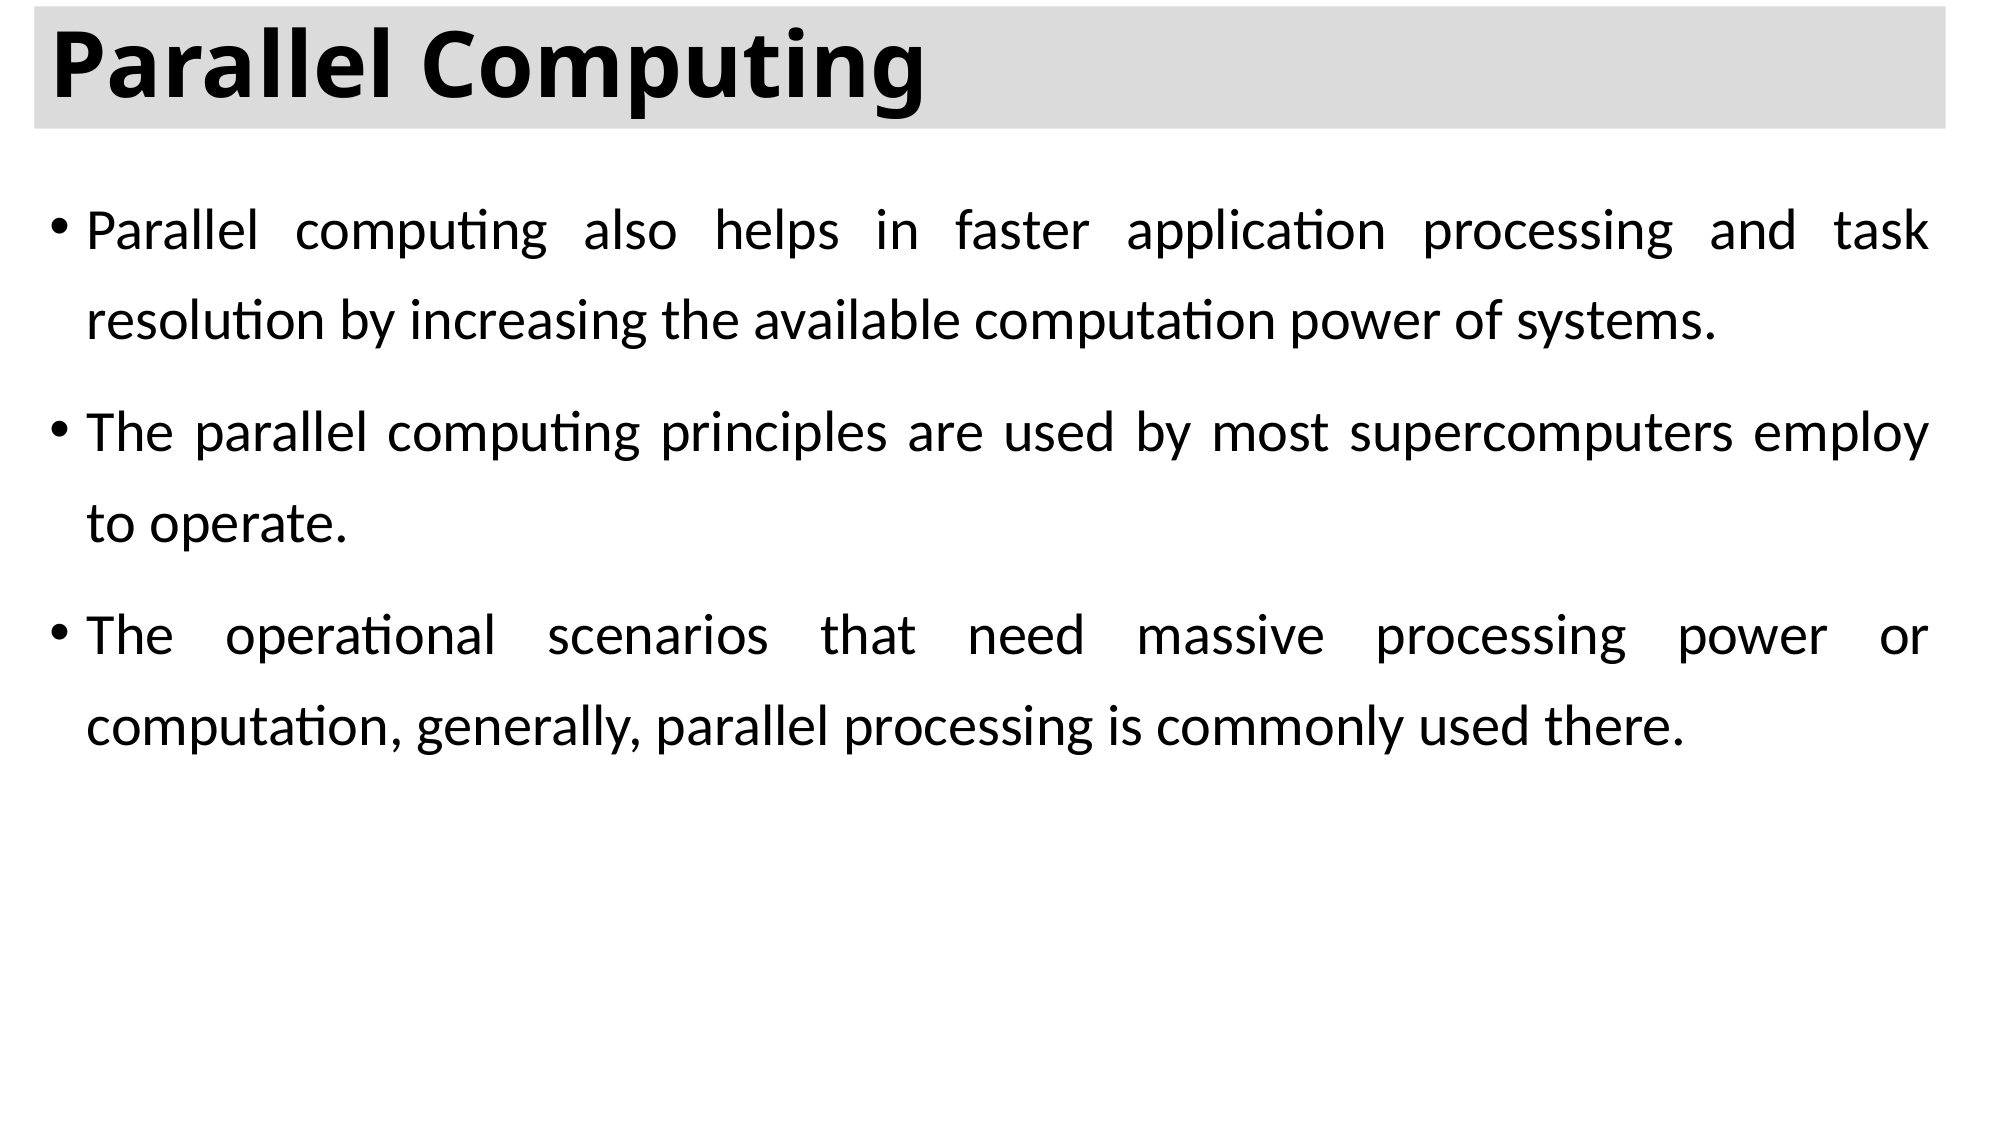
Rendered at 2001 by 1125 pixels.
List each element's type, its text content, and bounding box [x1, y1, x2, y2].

title Parallel Computing [34, 6, 1946, 129]
list Parallel computing also helps in faster application processing and task resolution by increasing the available computation power of systems. The parallel computing principles are used by most supercomputers employ to operate. The operational scenarios that need massive processing power or computation, generally, parallel processing is commonly used there. [34, 162, 1946, 1089]
